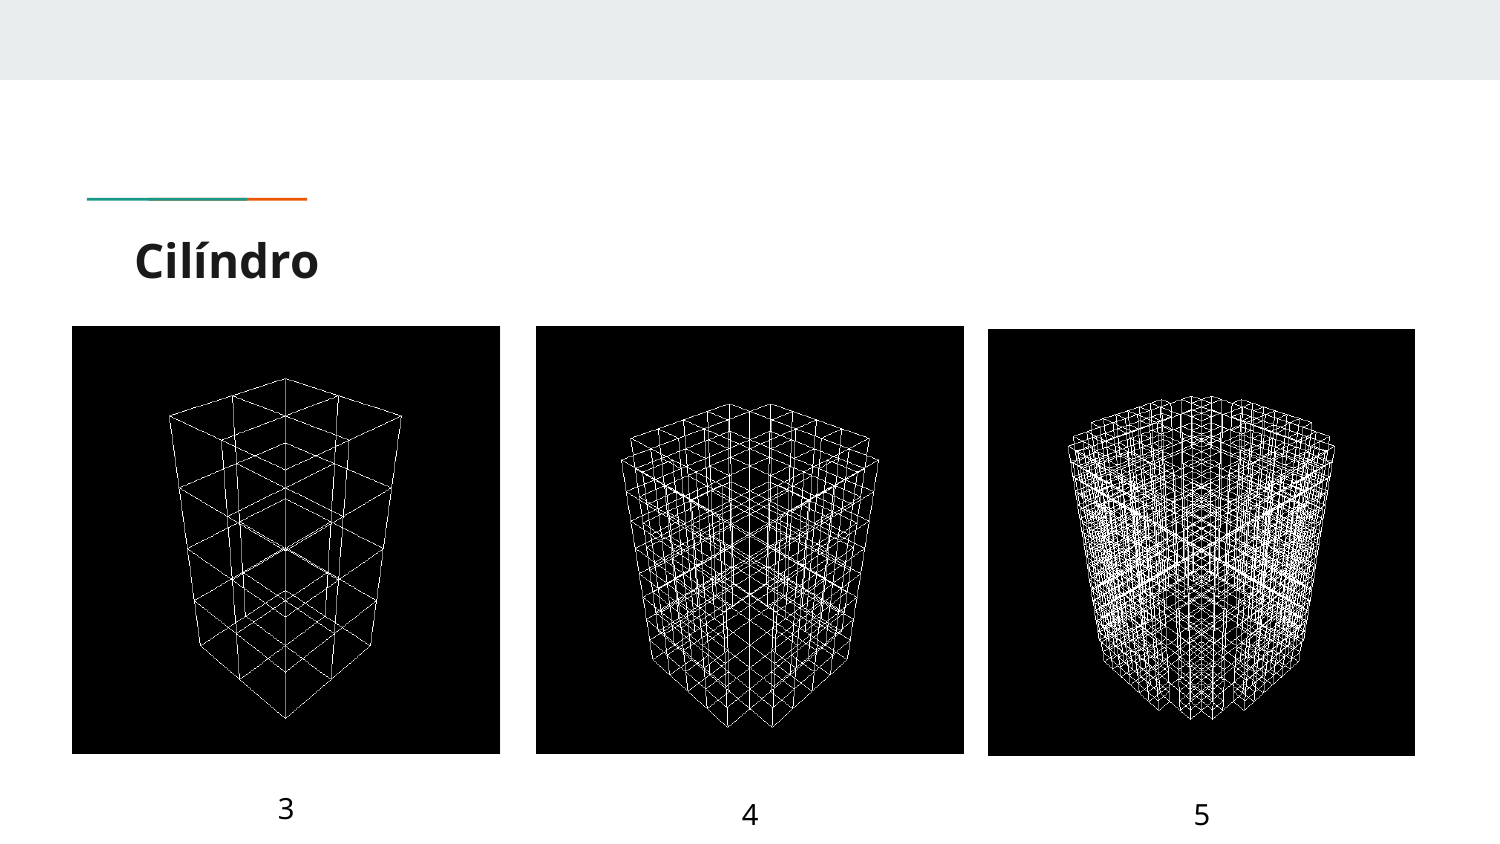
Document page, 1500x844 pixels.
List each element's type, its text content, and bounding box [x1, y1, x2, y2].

picture [71, 326, 501, 754]
text_box 4 [690, 780, 811, 836]
text_box 3 [225, 775, 347, 831]
picture [536, 326, 965, 754]
title Cilíndro [119, 216, 1381, 305]
text_box 5 [1141, 780, 1263, 836]
picture [988, 328, 1416, 756]
